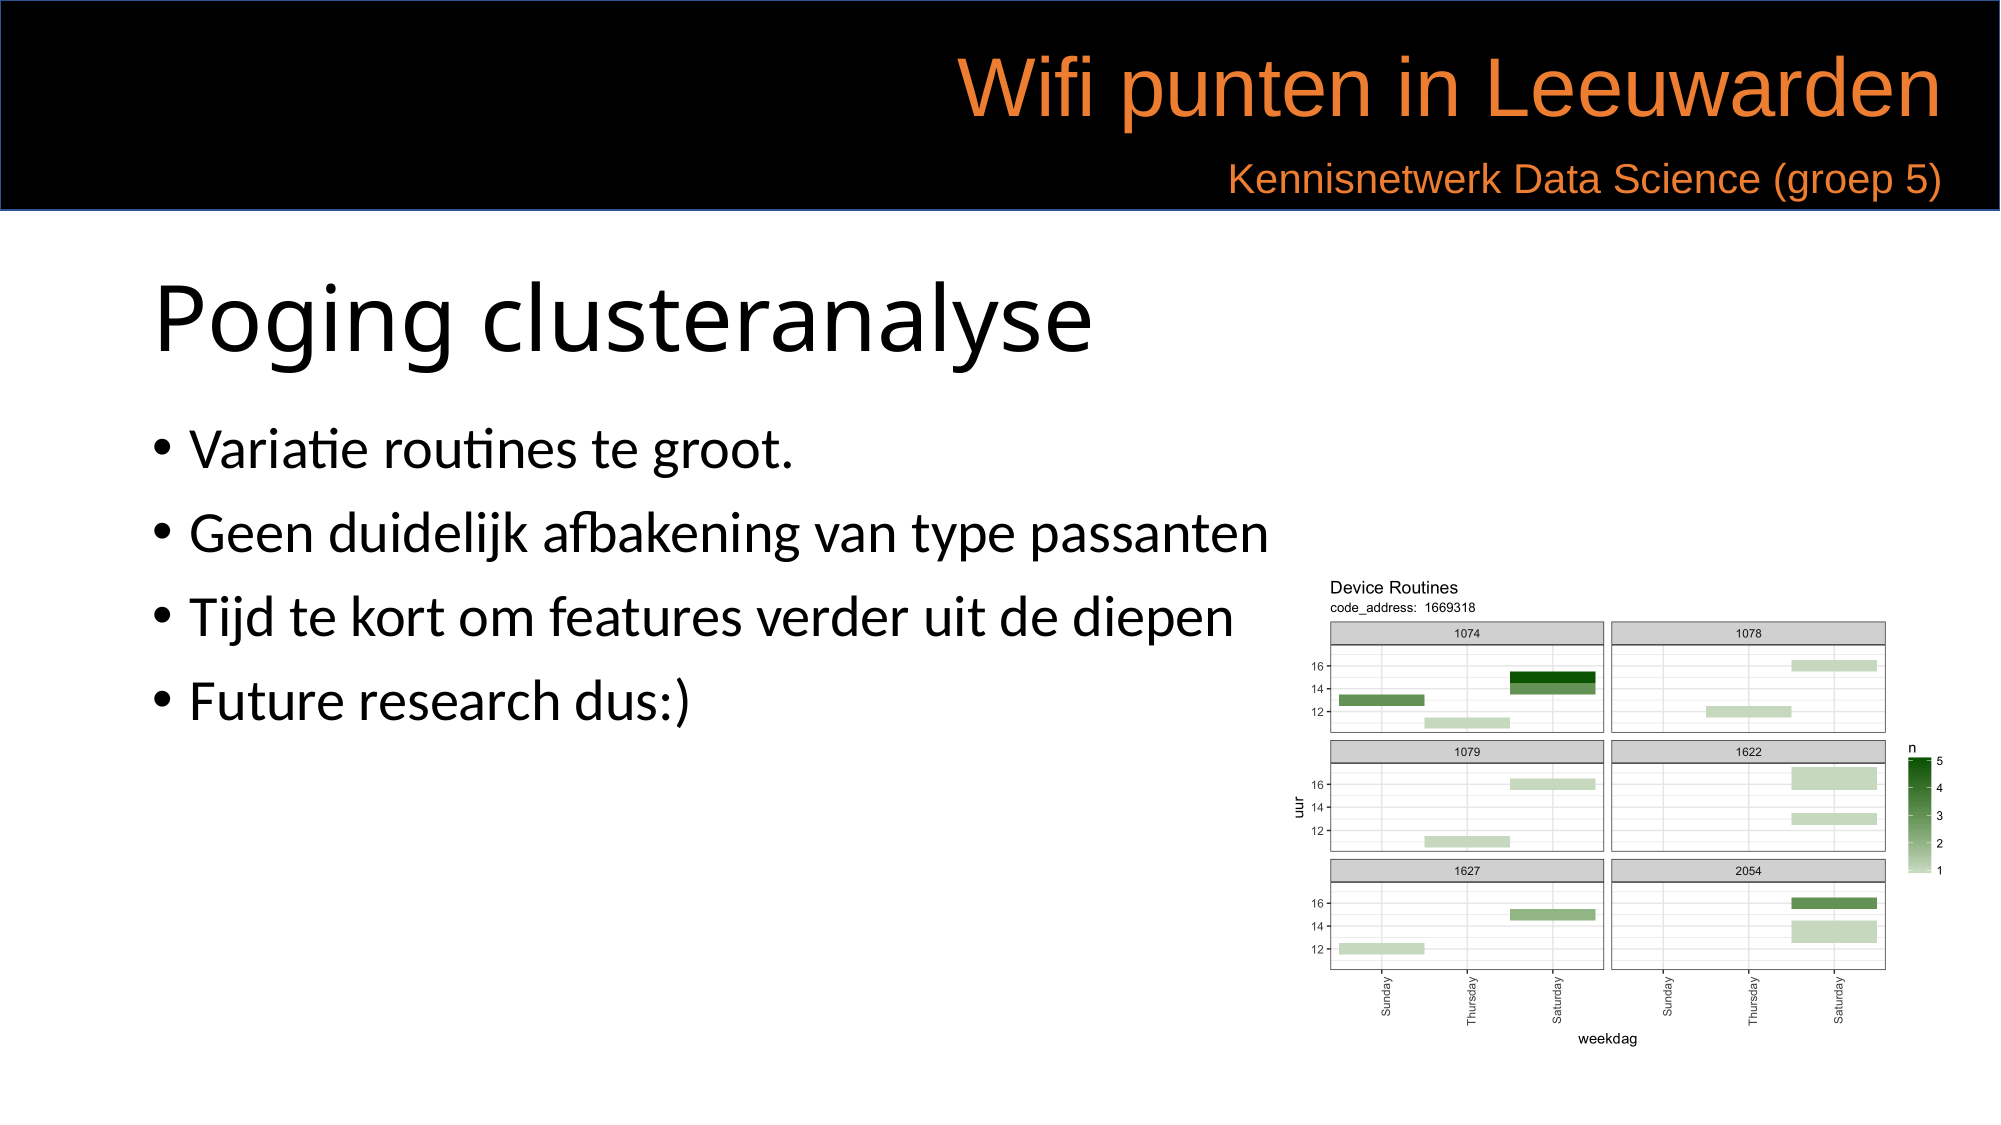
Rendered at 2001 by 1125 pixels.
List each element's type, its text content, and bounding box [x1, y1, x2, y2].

list Variatie routines te groot. Geen duidelijk afbakening van type passanten Tijd te kort om features verder uit de diepen Future research dus:) [137, 411, 1863, 1125]
text_box Kennisnetwerk Data Science (groep 5) [463, 144, 1958, 210]
picture [1285, 573, 1958, 1054]
title Poging clusteranalyse [137, 213, 1863, 411]
text_box [0, 0, 2000, 211]
text_box Wifi punten in Leeuwarden [638, 25, 1958, 141]
